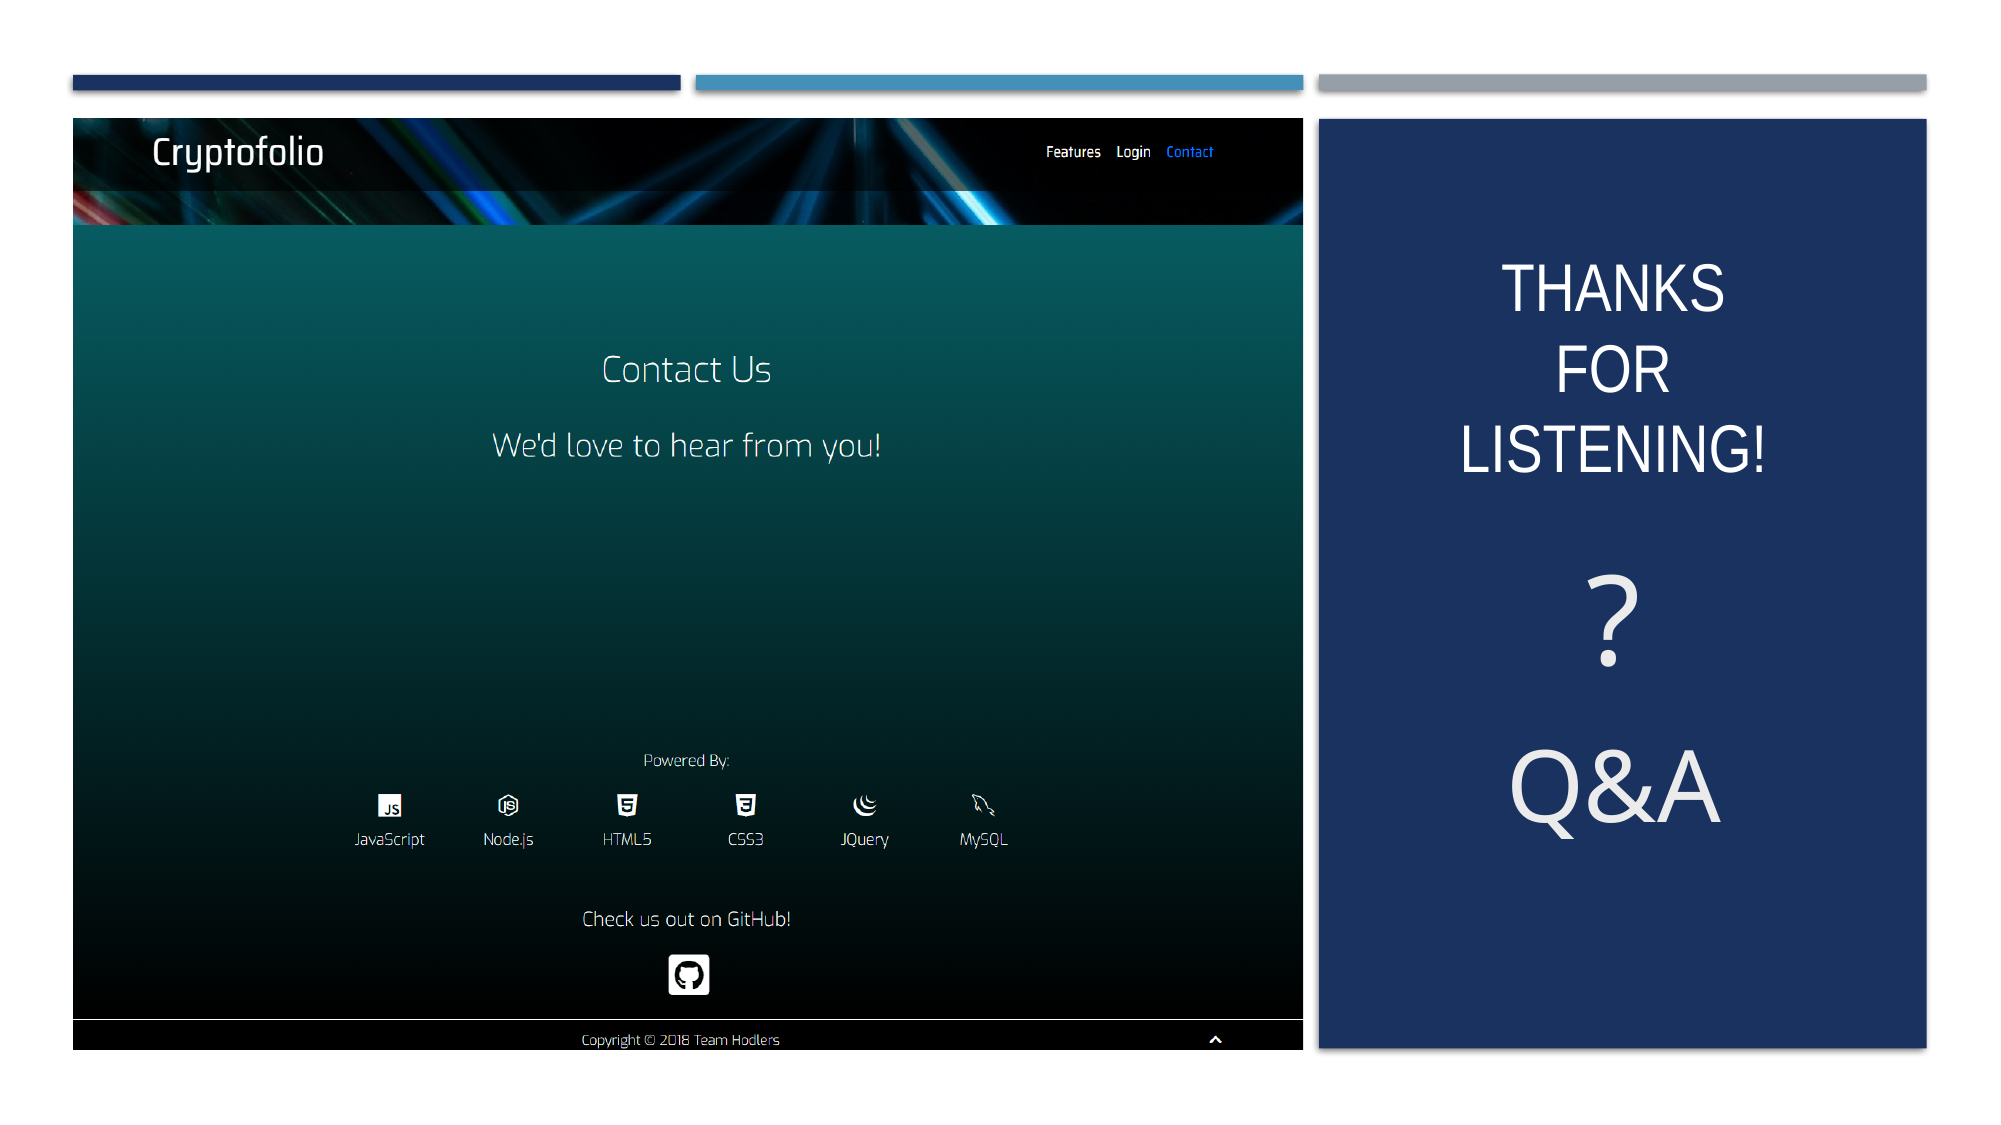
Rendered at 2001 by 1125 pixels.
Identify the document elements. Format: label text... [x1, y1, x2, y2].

text_box [1318, 118, 1928, 1049]
subtitle ? Q&A [1360, 532, 1867, 974]
picture [72, 118, 1304, 1051]
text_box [72, 73, 1928, 92]
title ThankS for Listening! [1360, 232, 1867, 532]
text_box [0, 0, 2000, 1125]
